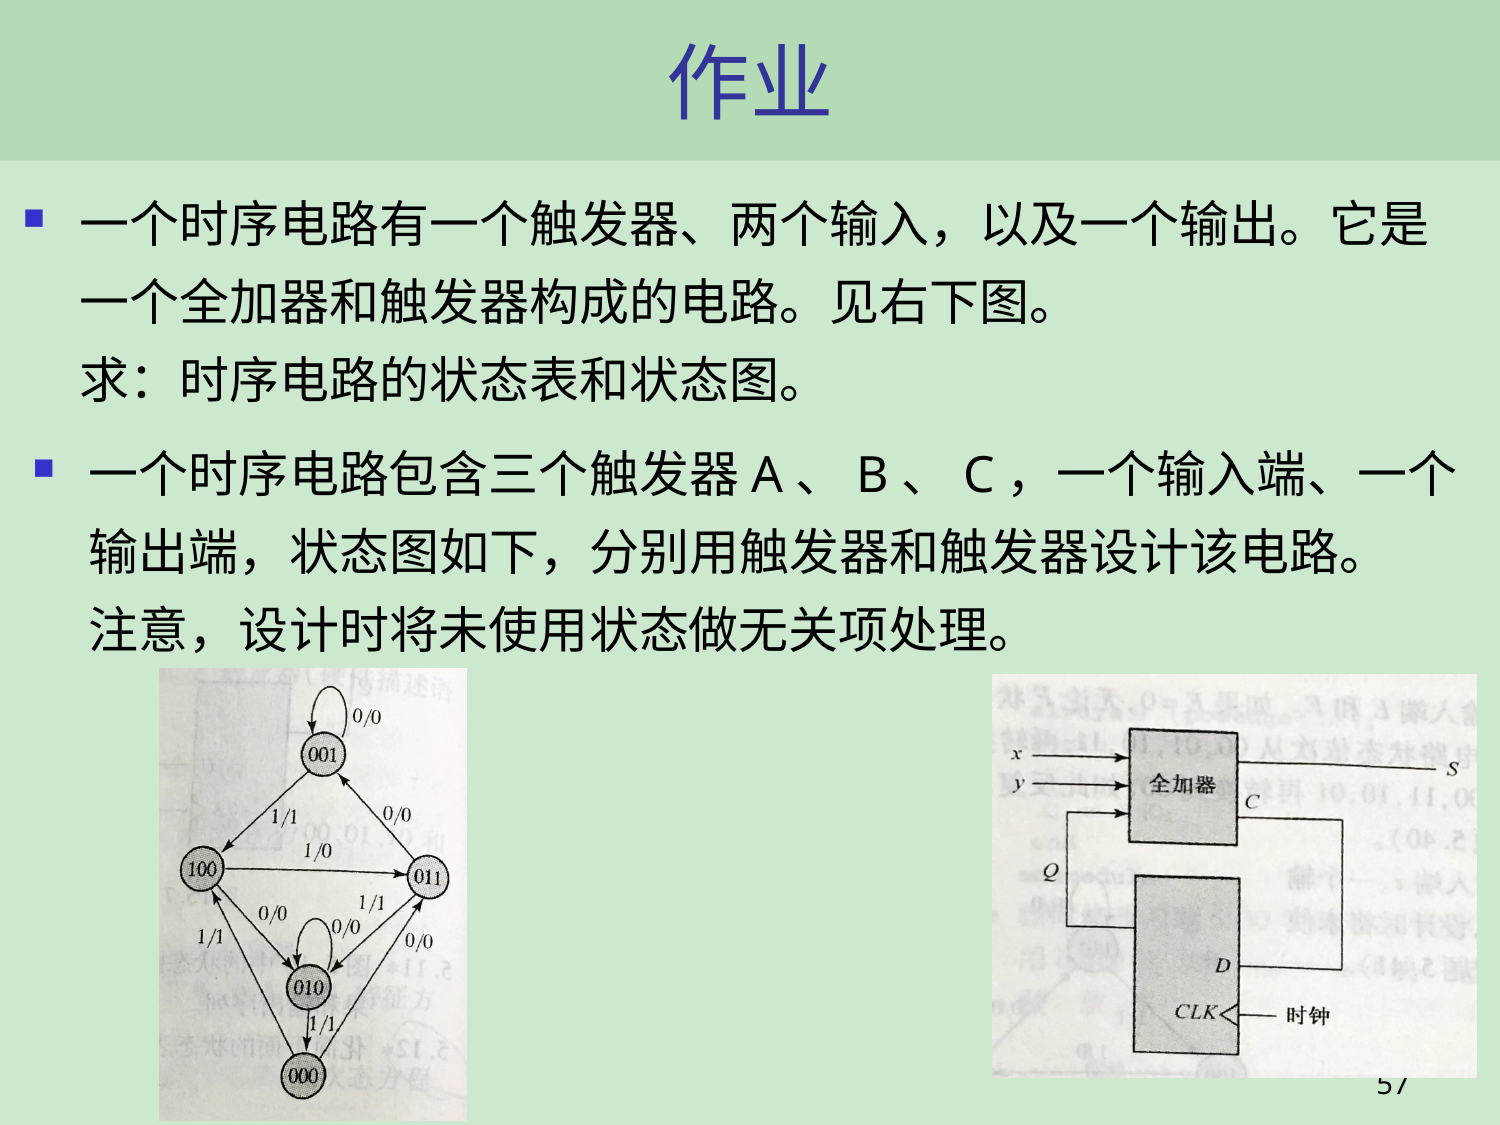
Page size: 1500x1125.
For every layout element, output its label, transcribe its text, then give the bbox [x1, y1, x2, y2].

picture [159, 668, 467, 1121]
picture [992, 674, 1478, 1079]
slide_number 57 [1112, 1086, 1426, 1113]
title 作业 [17, 11, 1483, 149]
